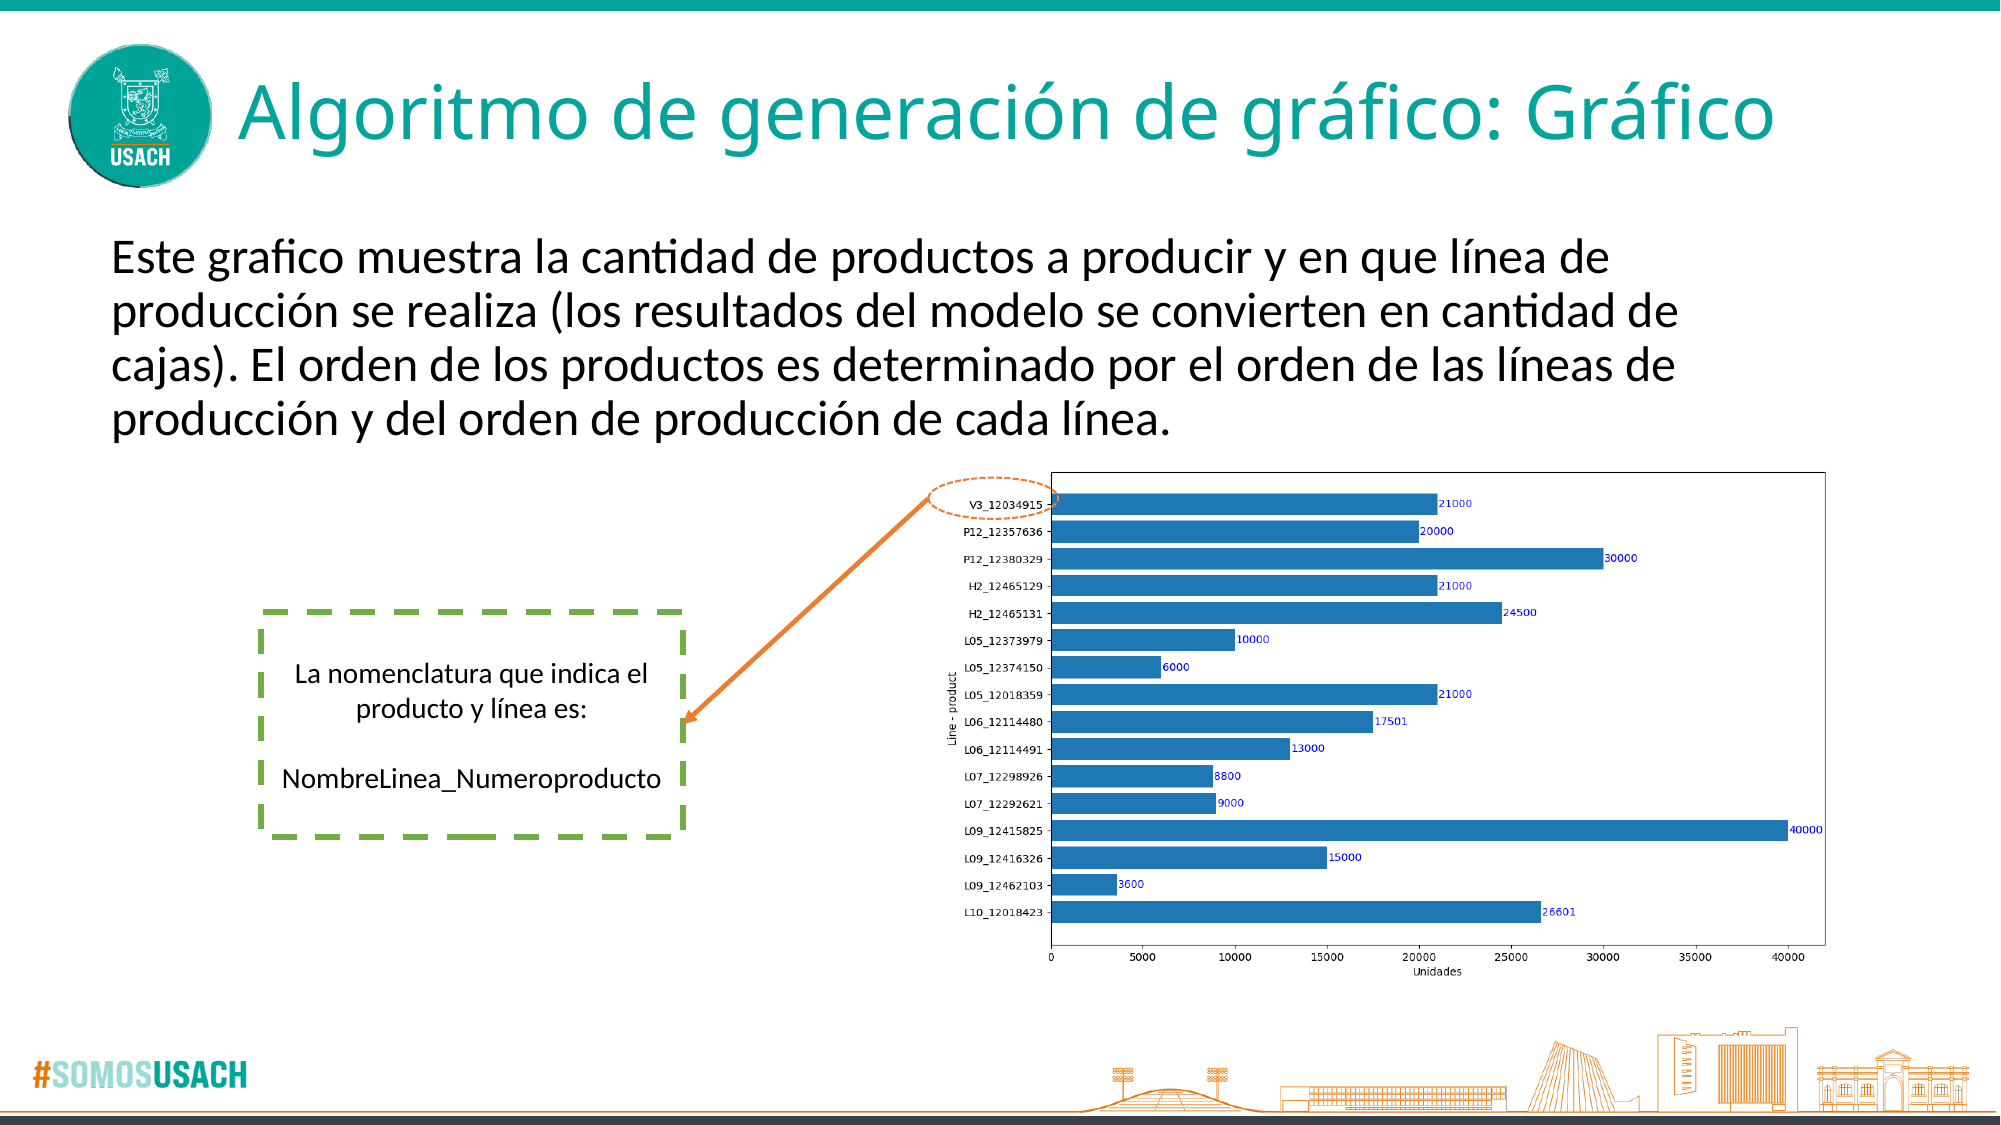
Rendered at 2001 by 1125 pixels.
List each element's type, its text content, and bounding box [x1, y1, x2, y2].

text_box Este grafico muestra la cantidad de productos a producir y en que línea de producción se realiza (los resultados del modelo se convierten en cantidad de cajas). El orden de los productos es determinado por el orden de las líneas de producción y del orden de producción de cada línea. [96, 222, 1822, 937]
text_box Algoritmo de generación de gráfico: Gráfico [223, 52, 1949, 178]
text_box [927, 485, 940, 512]
picture [940, 464, 1832, 985]
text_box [682, 498, 929, 725]
text_box La nomenclatura que indica el producto y línea es: NombreLinea_Numeroproducto [260, 611, 684, 838]
